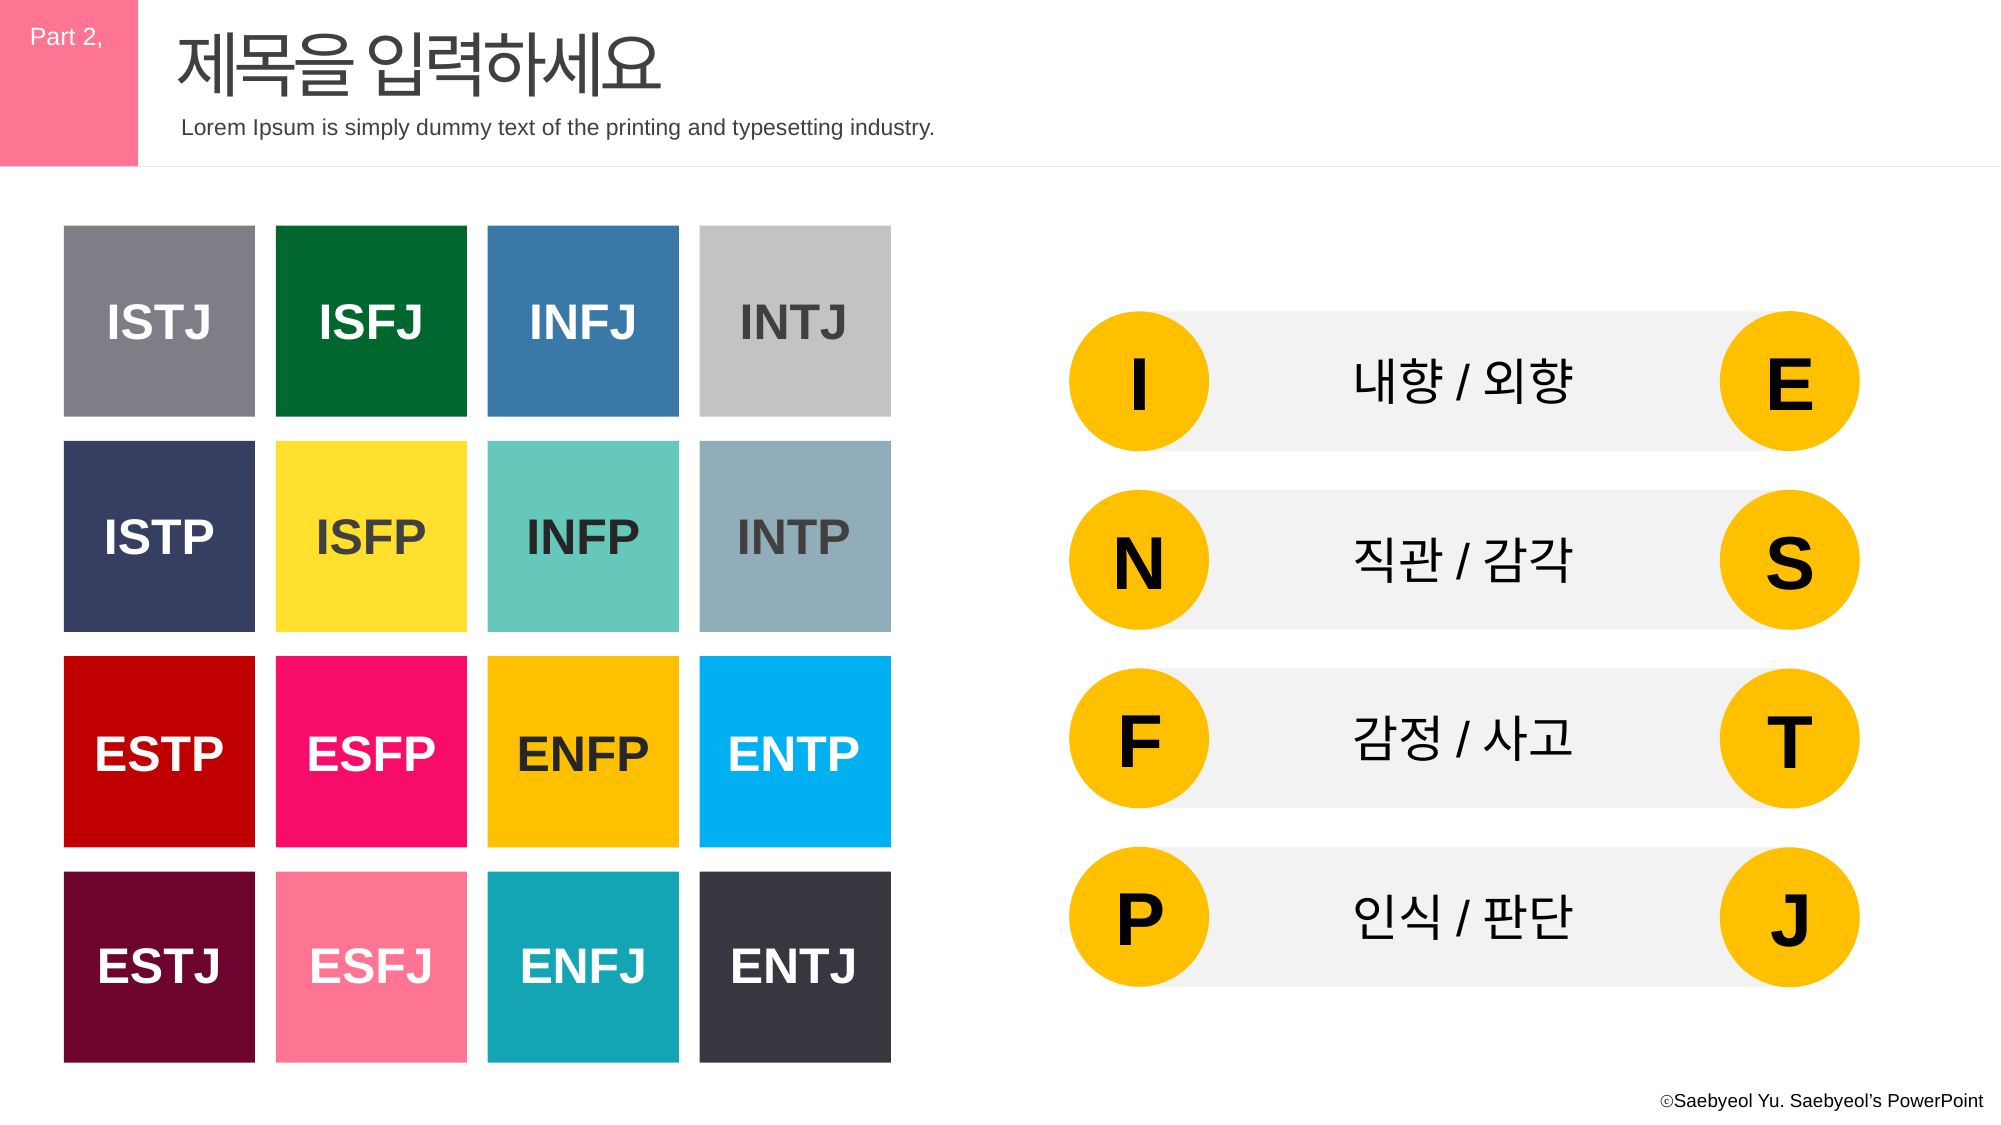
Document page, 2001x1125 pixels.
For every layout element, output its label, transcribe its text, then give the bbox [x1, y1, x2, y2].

text_box N [1098, 506, 1183, 612]
text_box ISTP [88, 497, 230, 572]
text_box 감정/사고 [1337, 700, 1589, 776]
text_box ISFP [300, 497, 442, 572]
text_box ENTJ [715, 926, 873, 1002]
text_box INTP [722, 497, 866, 572]
text_box INFJ [514, 282, 653, 358]
text_box 인식/판단 [1337, 878, 1589, 954]
text_box I [1114, 328, 1166, 434]
text_box [1068, 310, 1211, 453]
text_box [487, 655, 680, 848]
text_box J [1755, 864, 1827, 970]
text_box [699, 871, 892, 1064]
text_box [487, 224, 680, 418]
text_box [1150, 846, 1779, 988]
text_box Part 2, [15, 13, 119, 59]
text_box ESTP [79, 713, 240, 789]
text_box P [1100, 863, 1180, 968]
text_box [275, 655, 468, 848]
text_box [1068, 488, 1211, 631]
text_box [275, 440, 468, 633]
text_box Lorem Ipsum is simply dummy text of the printing and typesetting industry. [166, 104, 958, 148]
text_box [275, 224, 468, 418]
text_box INFP [511, 497, 655, 572]
text_box ENTP [712, 713, 876, 789]
text_box [699, 655, 892, 848]
text_box ENFJ [504, 926, 662, 1002]
text_box [1149, 310, 1778, 452]
text_box [1718, 846, 1861, 989]
text_box [0, 0, 139, 167]
text_box [1718, 667, 1861, 810]
text_box ESTJ [82, 926, 237, 1002]
text_box [1718, 488, 1861, 631]
text_box F [1102, 685, 1178, 790]
text_box [699, 440, 892, 633]
text_box S [1750, 507, 1831, 612]
text_box [1150, 489, 1779, 631]
text_box ISTJ [91, 282, 227, 358]
text_box 직관/감각 [1337, 521, 1589, 597]
text_box [1718, 310, 1861, 453]
text_box [487, 871, 680, 1064]
text_box E [1750, 328, 1831, 433]
text_box INTJ [724, 282, 863, 358]
text_box ESFJ [294, 926, 449, 1002]
text_box 제목을 입력하세요 [160, 13, 680, 114]
text_box [63, 224, 256, 418]
text_box [63, 655, 256, 848]
text_box 내향/외향 [1337, 343, 1589, 419]
text_box [63, 440, 256, 633]
text_box [1149, 667, 1782, 809]
text_box [63, 871, 256, 1064]
text_box ESFP [291, 713, 452, 789]
text_box ISFJ [303, 282, 439, 358]
text_box [1068, 845, 1211, 988]
text_box ENFP [501, 713, 665, 789]
text_box T [1753, 685, 1829, 791]
text_box [1068, 667, 1211, 810]
text_box [275, 871, 468, 1064]
text_box [699, 224, 892, 418]
text_box [487, 440, 680, 633]
